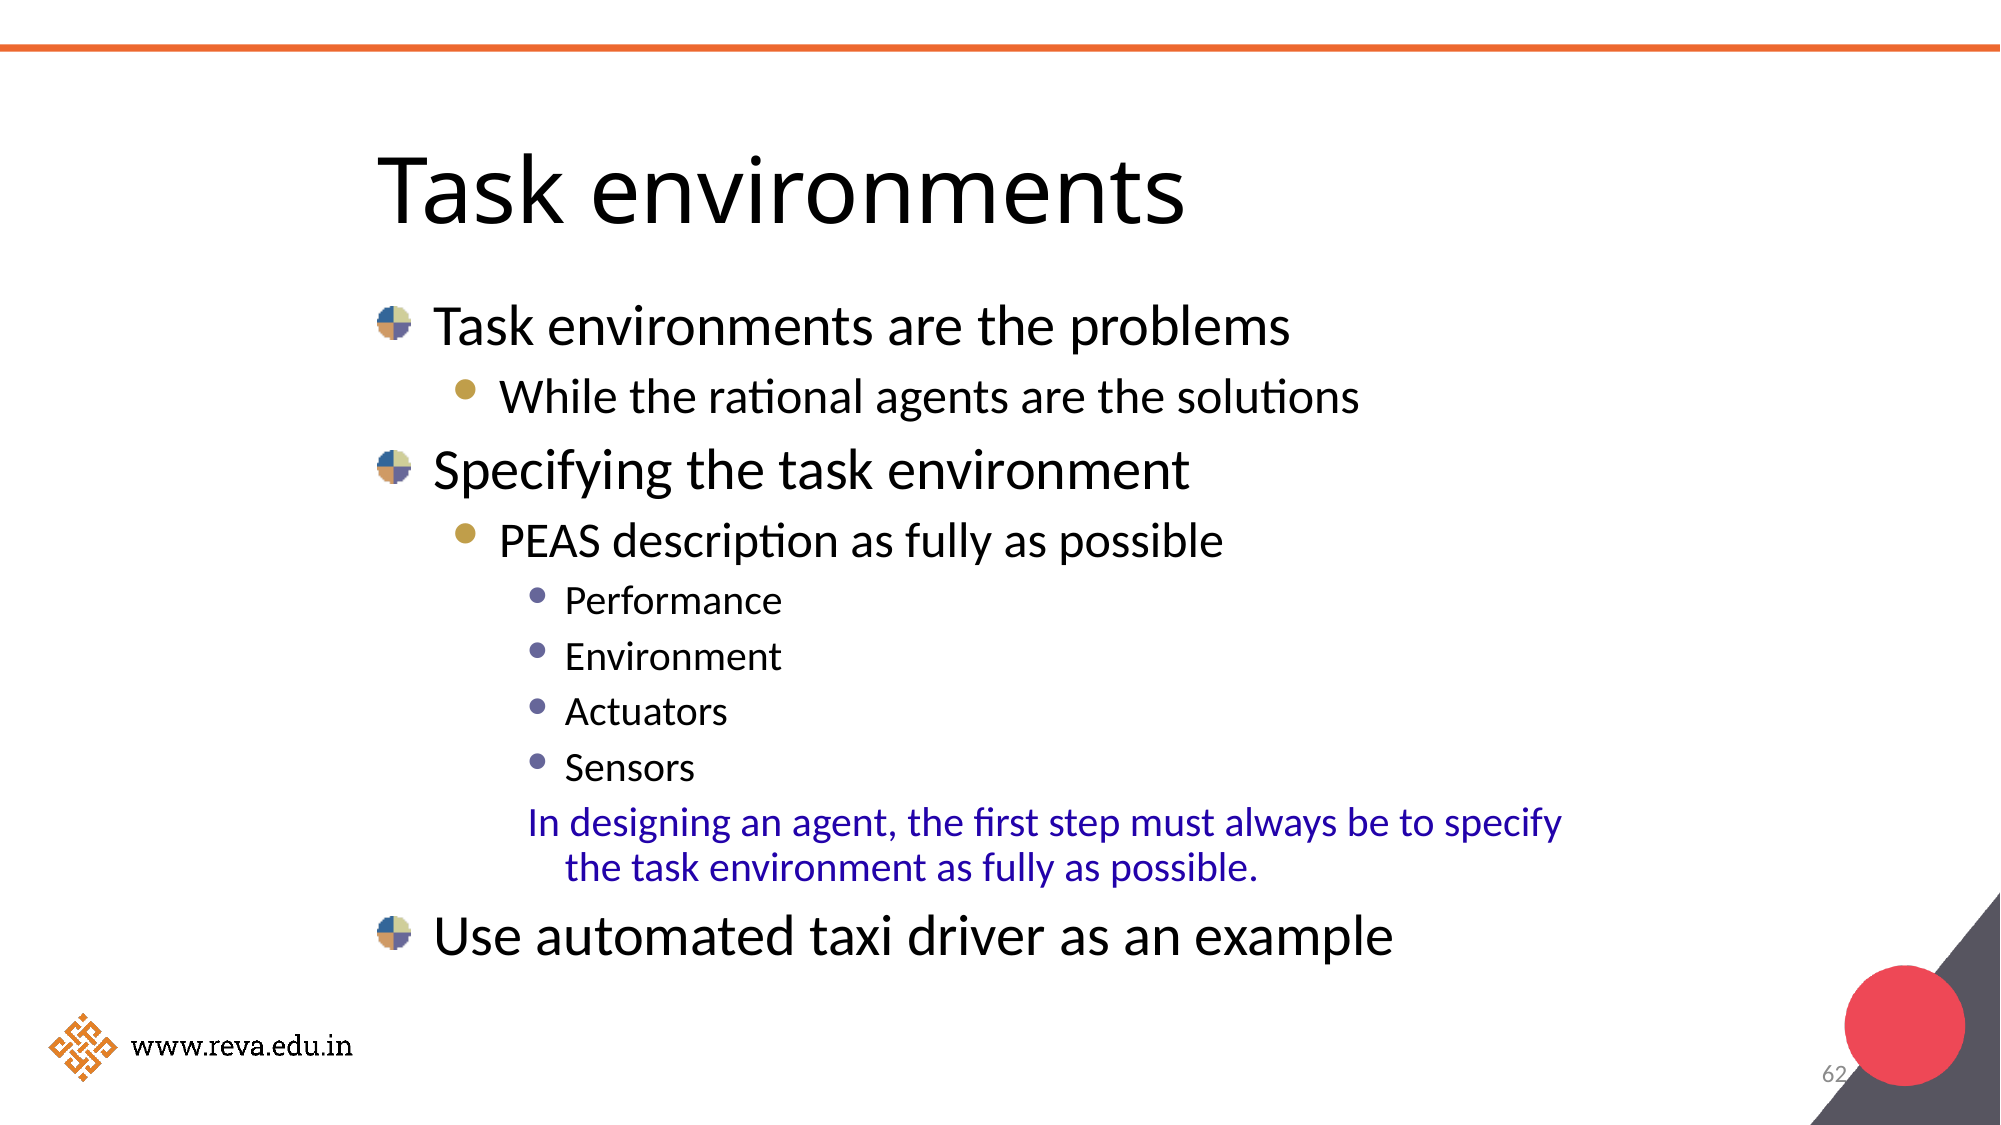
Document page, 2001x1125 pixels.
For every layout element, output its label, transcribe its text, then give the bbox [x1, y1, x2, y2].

picture [1801, 882, 2000, 1125]
picture [377, 306, 411, 340]
picture [31, 1003, 366, 1092]
slide_number 62 [1412, 1042, 1863, 1103]
picture [377, 450, 411, 484]
title Task environments [362, 99, 1638, 287]
picture [377, 916, 411, 950]
list Task environments are the problems While the rational agents are the solutions Specifying the task environment PEAS description as fully as possible Performance Environment Actuators Sensors In designing an agent, the first step must always be to specify the task environment as fully as possible. Use automated taxi driver as an example [362, 287, 1638, 1050]
